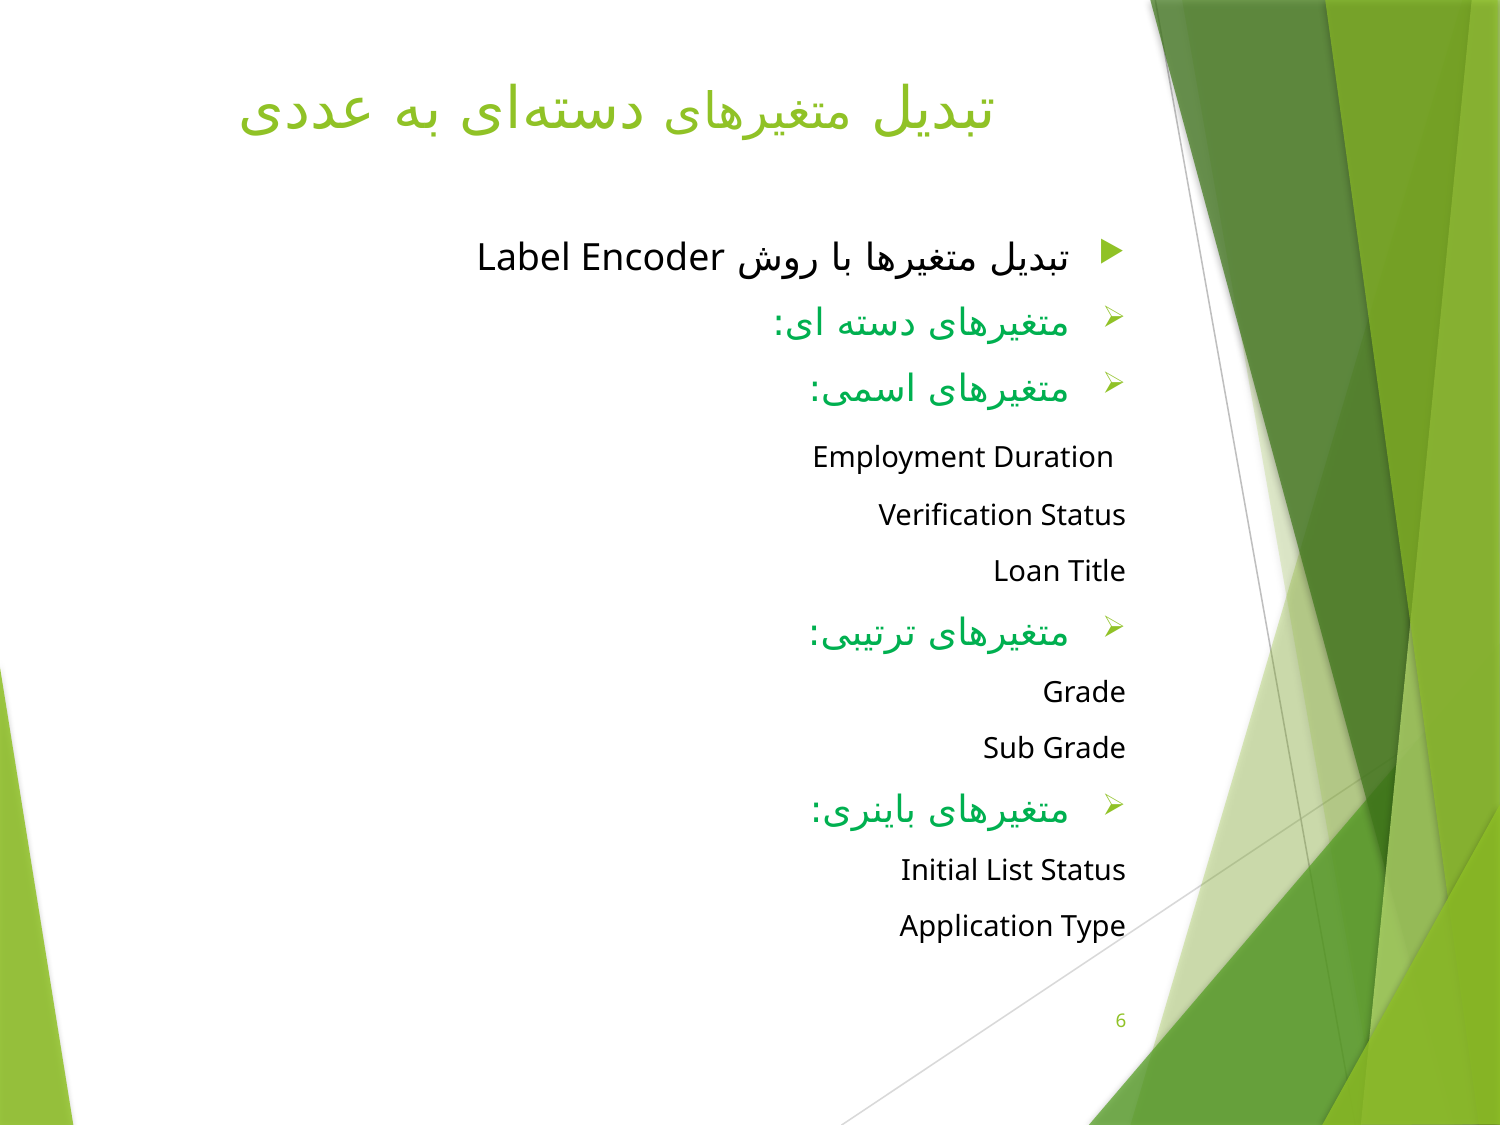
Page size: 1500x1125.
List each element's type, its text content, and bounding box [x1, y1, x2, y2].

slide_number 6 [1057, 991, 1142, 1051]
list تبدیل متغیرها با روش Label Encoder متغیرهای دسته ای: متغیرهای اسمی: Employment Duration Verification Status Loan Title متغیرهای ترتیبی: Grade Sub Grade متغیرهای باینری: Initial List Status Application Type [99, 224, 1142, 1038]
title تبدیل متغیرهای دسته‌ای به عددی [87, 62, 1129, 188]
